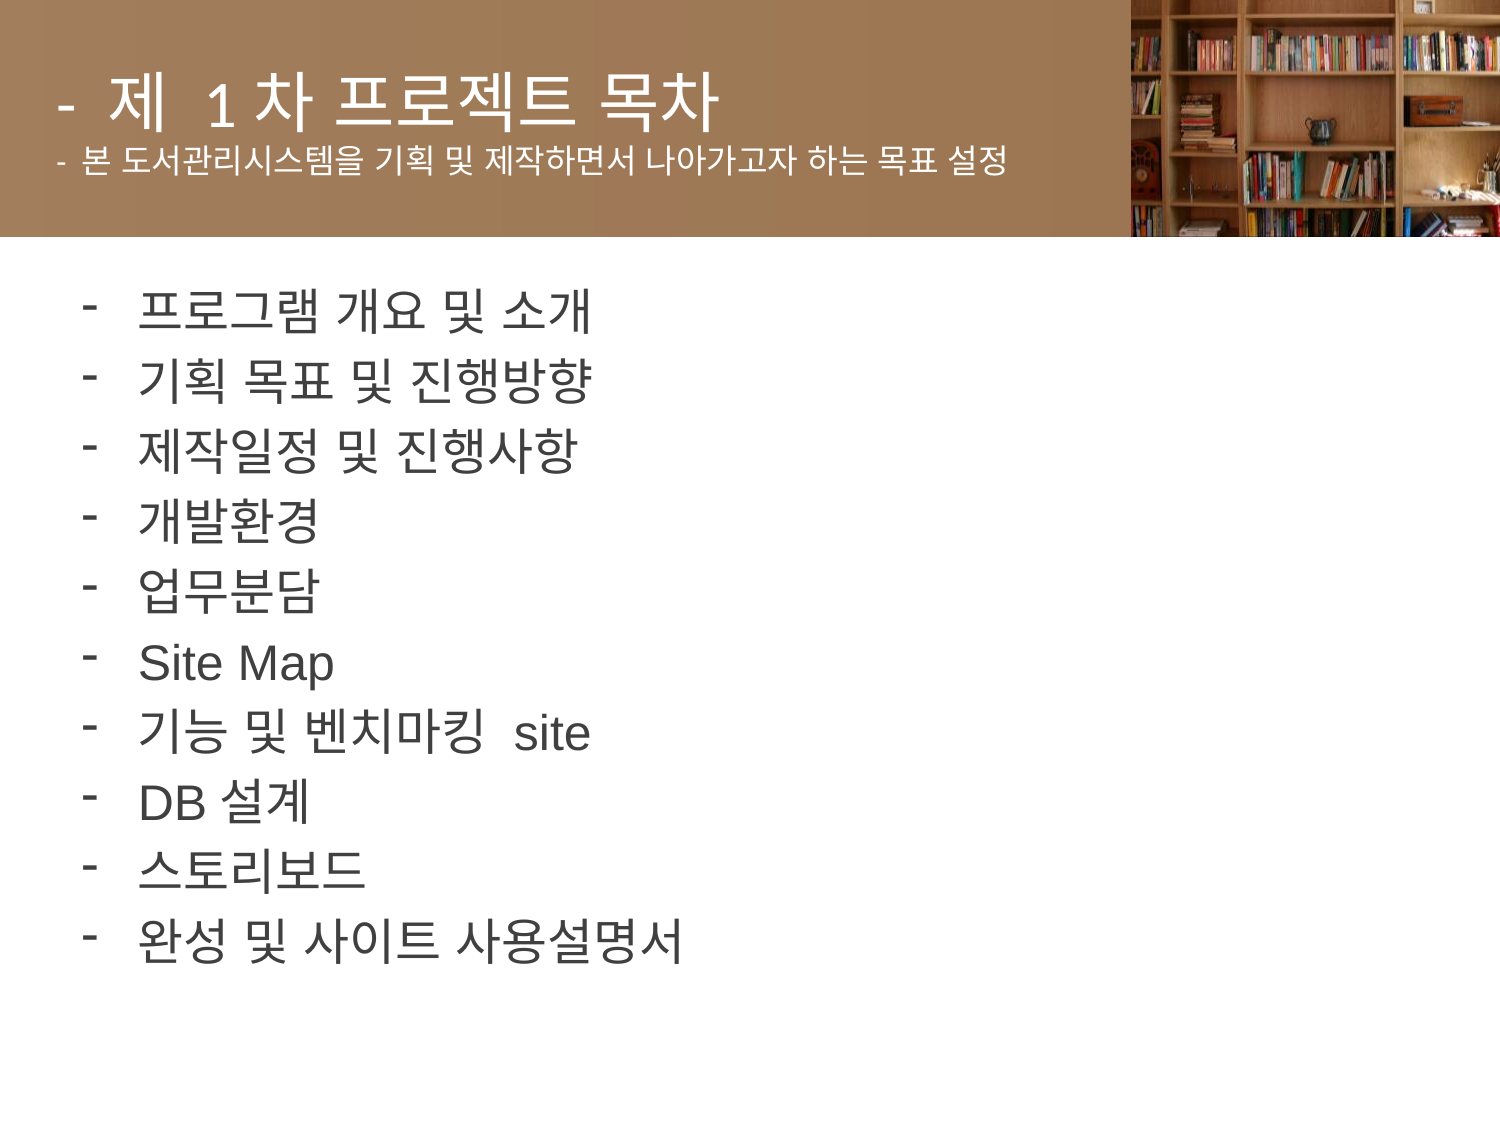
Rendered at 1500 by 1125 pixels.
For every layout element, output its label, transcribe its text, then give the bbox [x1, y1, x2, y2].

picture [1131, 0, 1500, 237]
title - 제 1차 프로젝트 목차 - 본 도서관리시스템을 기획 및 제작하면서 나아가고자 하는 목표 설정 [41, 45, 1164, 197]
list 프로그램 개요 및 소개 기획 목표 및 진행방향 제작일정 및 진행사항 개발환경 업무분담 Site Map 기능 및 벤치마킹 site DB설계 스토리보드 완성 및 사이트 사용설명서 [66, 272, 1417, 1043]
